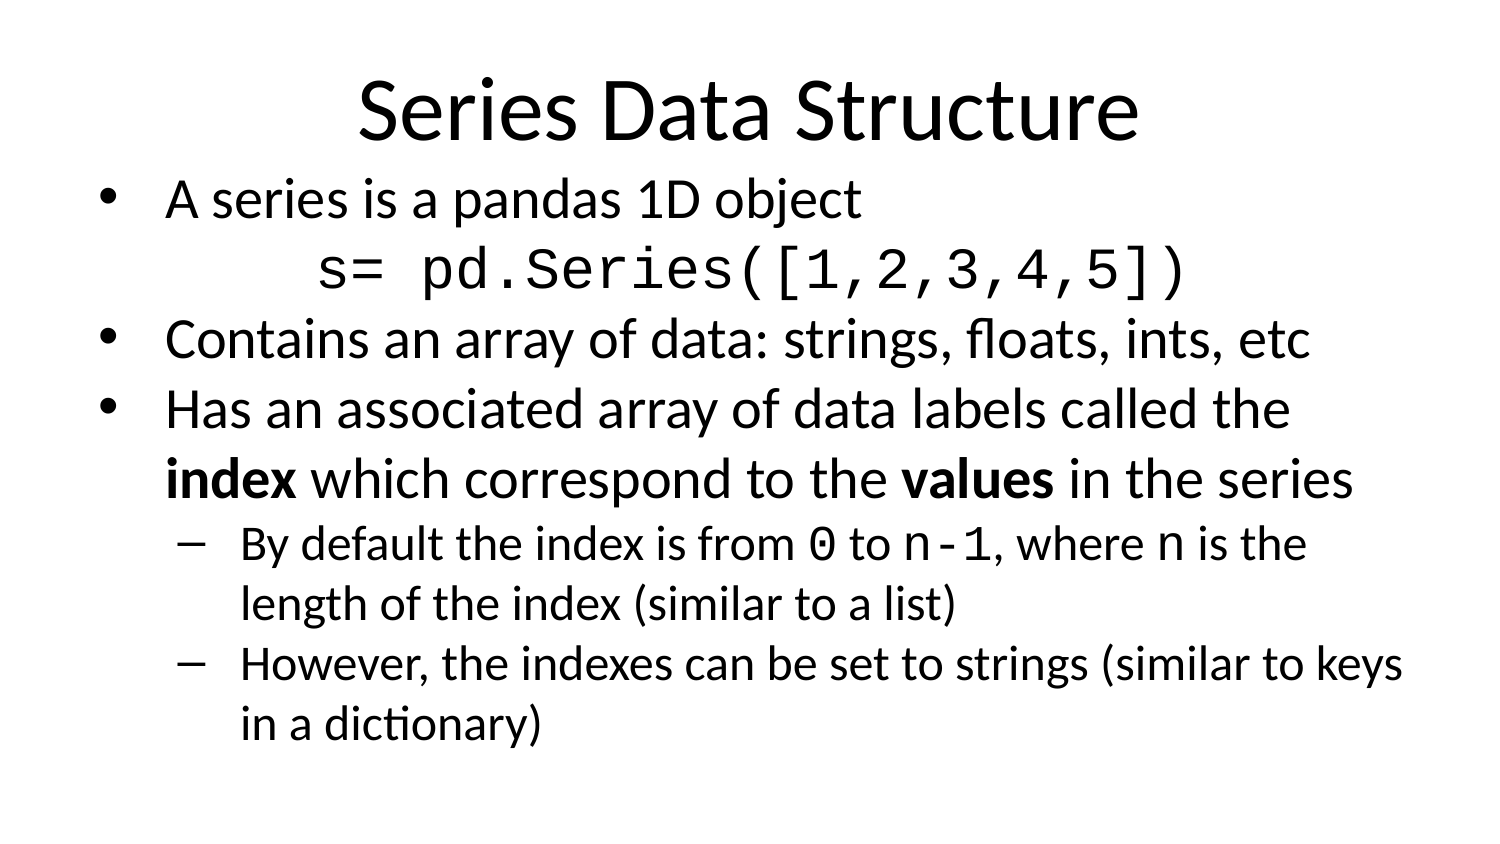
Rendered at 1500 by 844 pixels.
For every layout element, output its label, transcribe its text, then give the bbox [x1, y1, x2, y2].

title Series Data Structure [75, 33, 1425, 152]
list A series is a pandas 1D object s= pd.Series([1,2,3,4,5]) Contains an array of data: strings, floats, ints, etc Has an associated array of data labels called the index which correspond to the values in the series By default the index is from 0 to n-1, where n is the length of the index (similar to a list) However, the indexes can be set to strings (similar to keys in a dictionary) [75, 152, 1425, 818]
